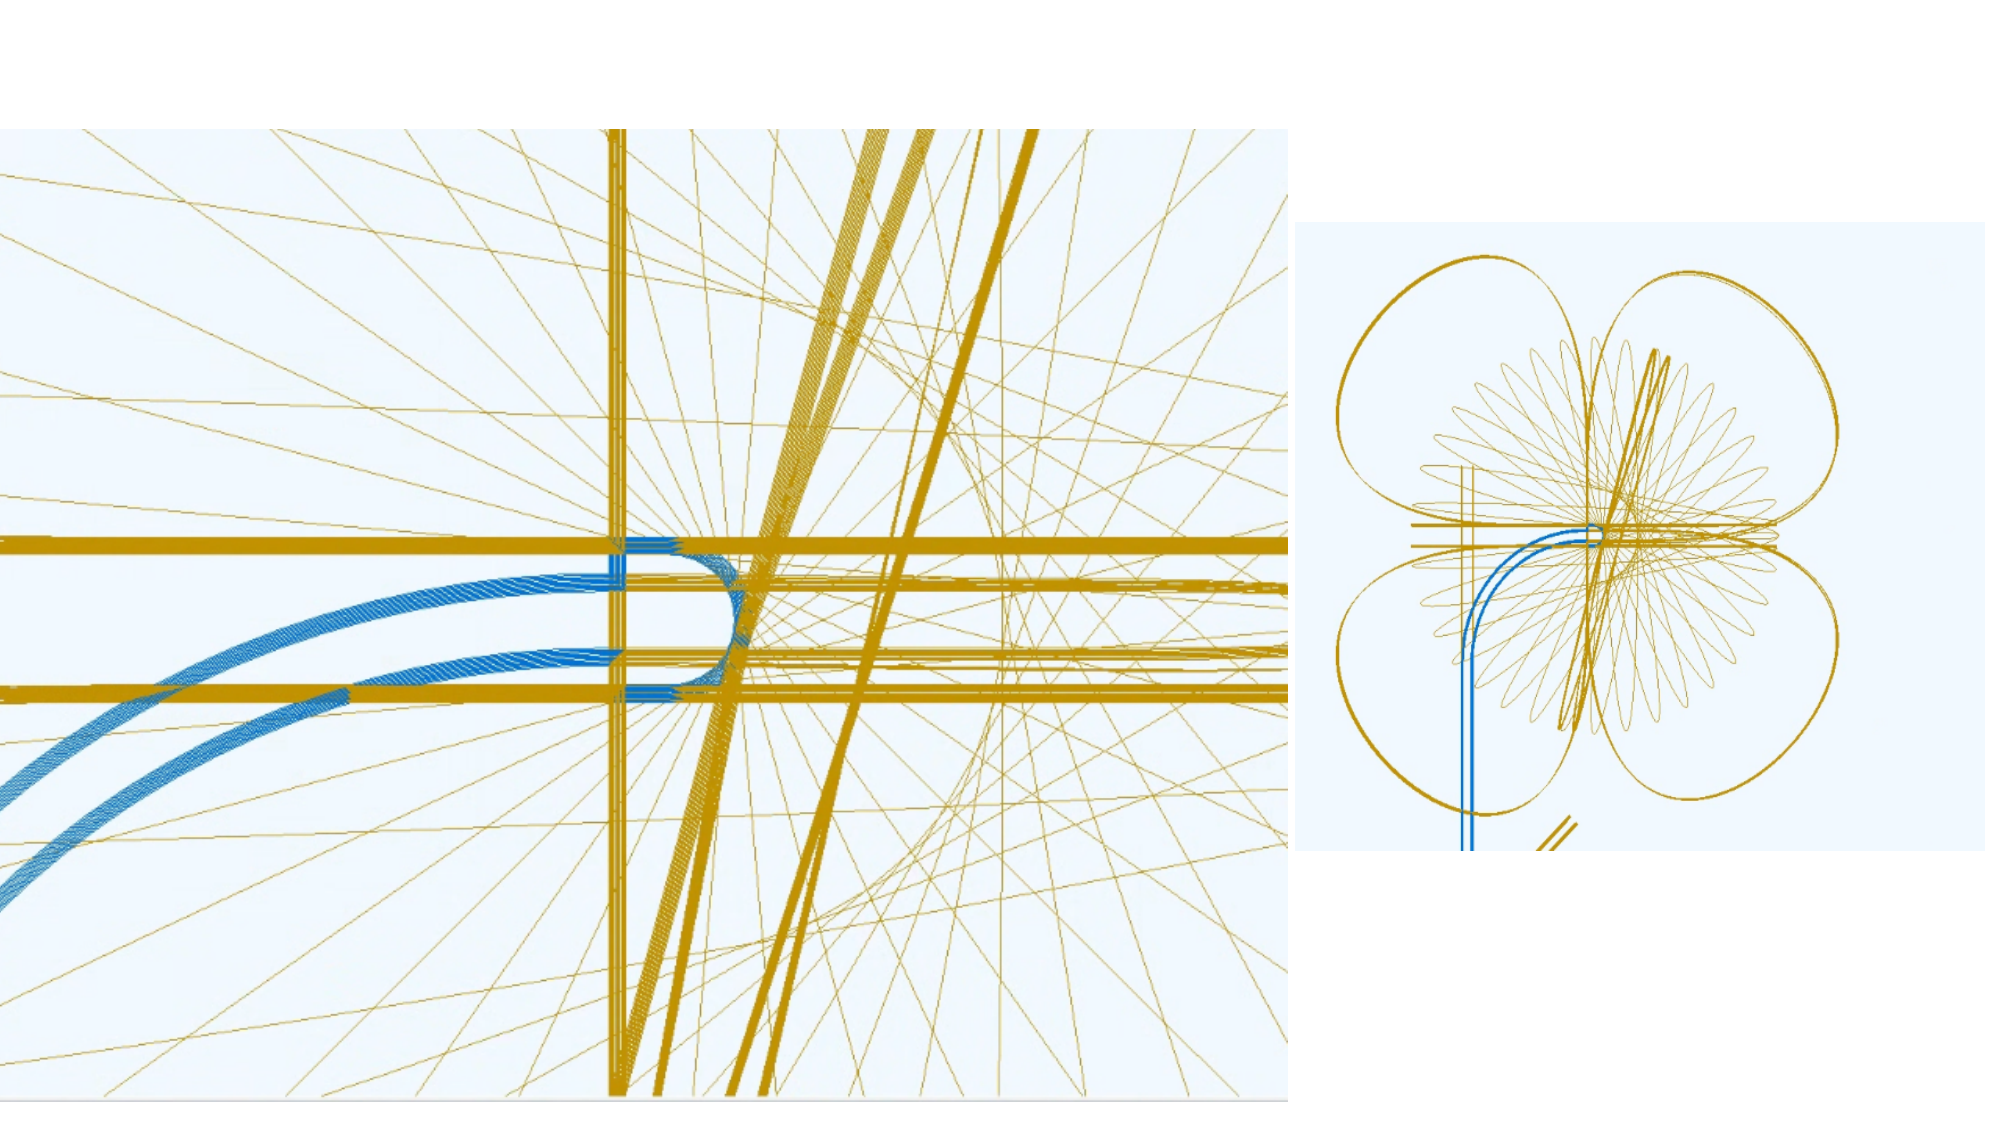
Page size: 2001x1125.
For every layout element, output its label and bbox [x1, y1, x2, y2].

picture [217, 739, 230, 743]
picture [1295, 223, 1985, 851]
picture [252, 720, 261, 737]
picture [210, 749, 221, 754]
picture [258, 713, 286, 724]
picture [238, 730, 249, 743]
picture [215, 744, 227, 749]
picture [295, 696, 345, 720]
picture [287, 706, 294, 721]
picture [264, 724, 272, 733]
picture [161, 774, 175, 783]
picture [200, 752, 209, 762]
picture [0, 130, 1288, 1102]
